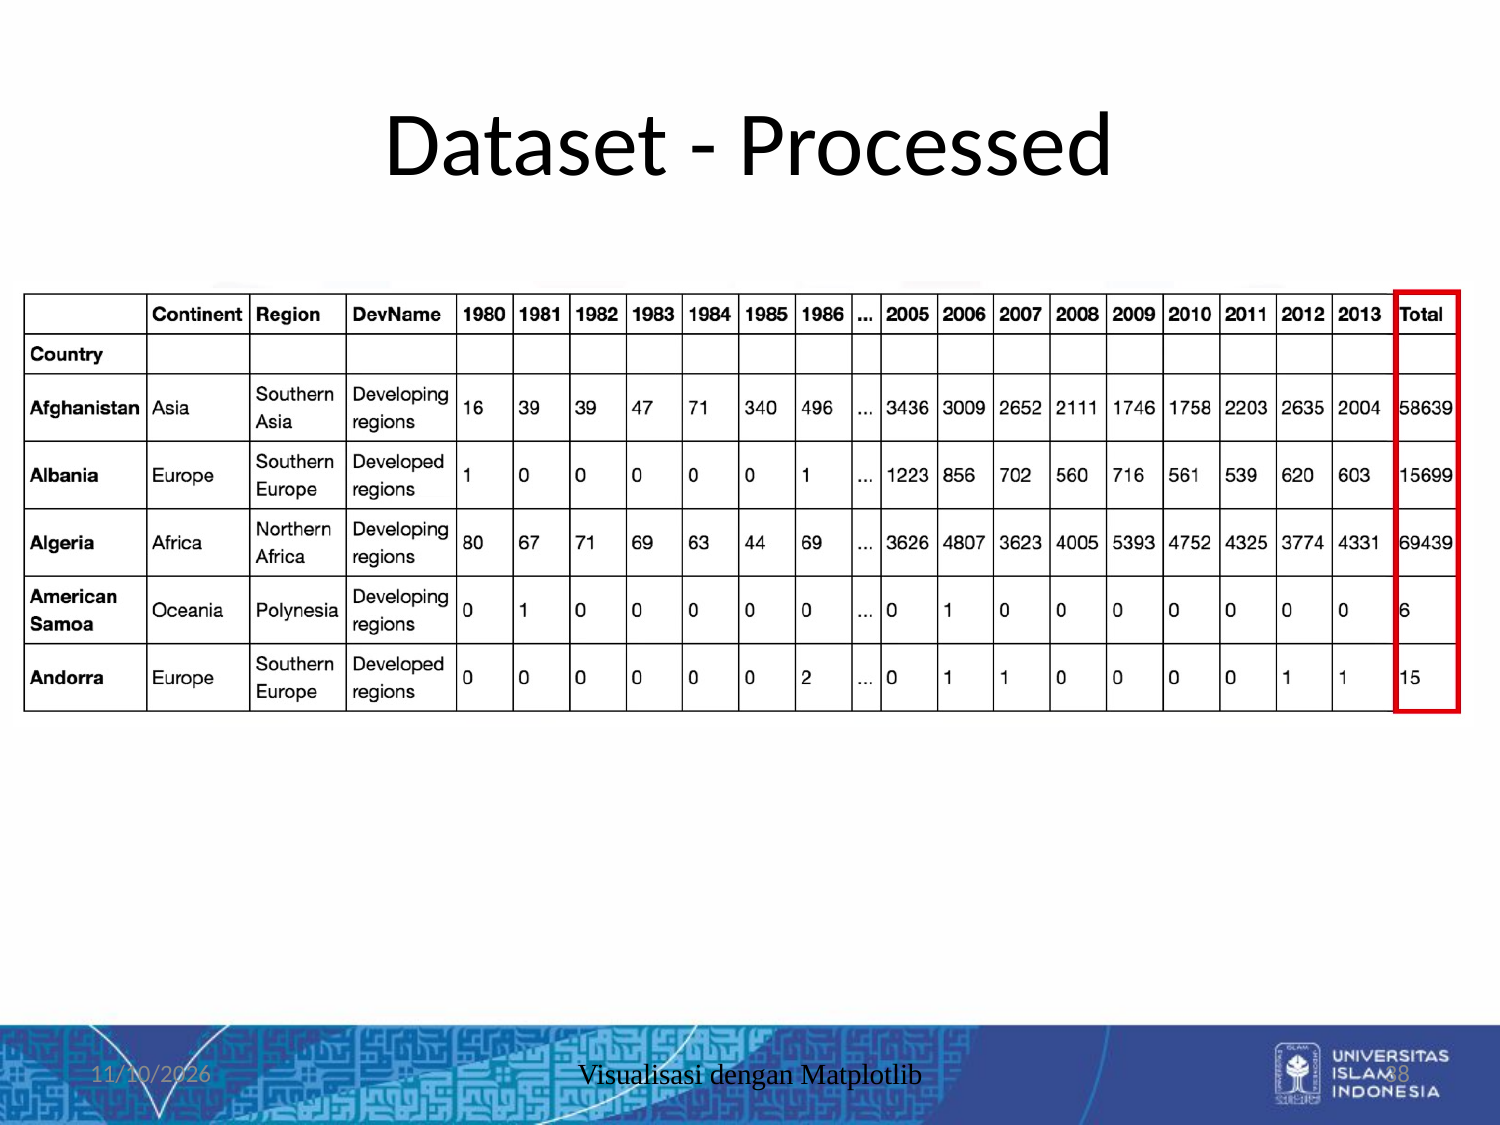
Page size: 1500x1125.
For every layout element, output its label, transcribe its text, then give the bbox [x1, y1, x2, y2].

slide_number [75, 1042, 425, 1103]
footer Visualisasi dengan Matplotlib [512, 1042, 988, 1103]
title Dataset - Processed [75, 45, 1425, 233]
picture [0, 0, 1500, 1125]
slide_number 38 [1074, 1042, 1425, 1103]
